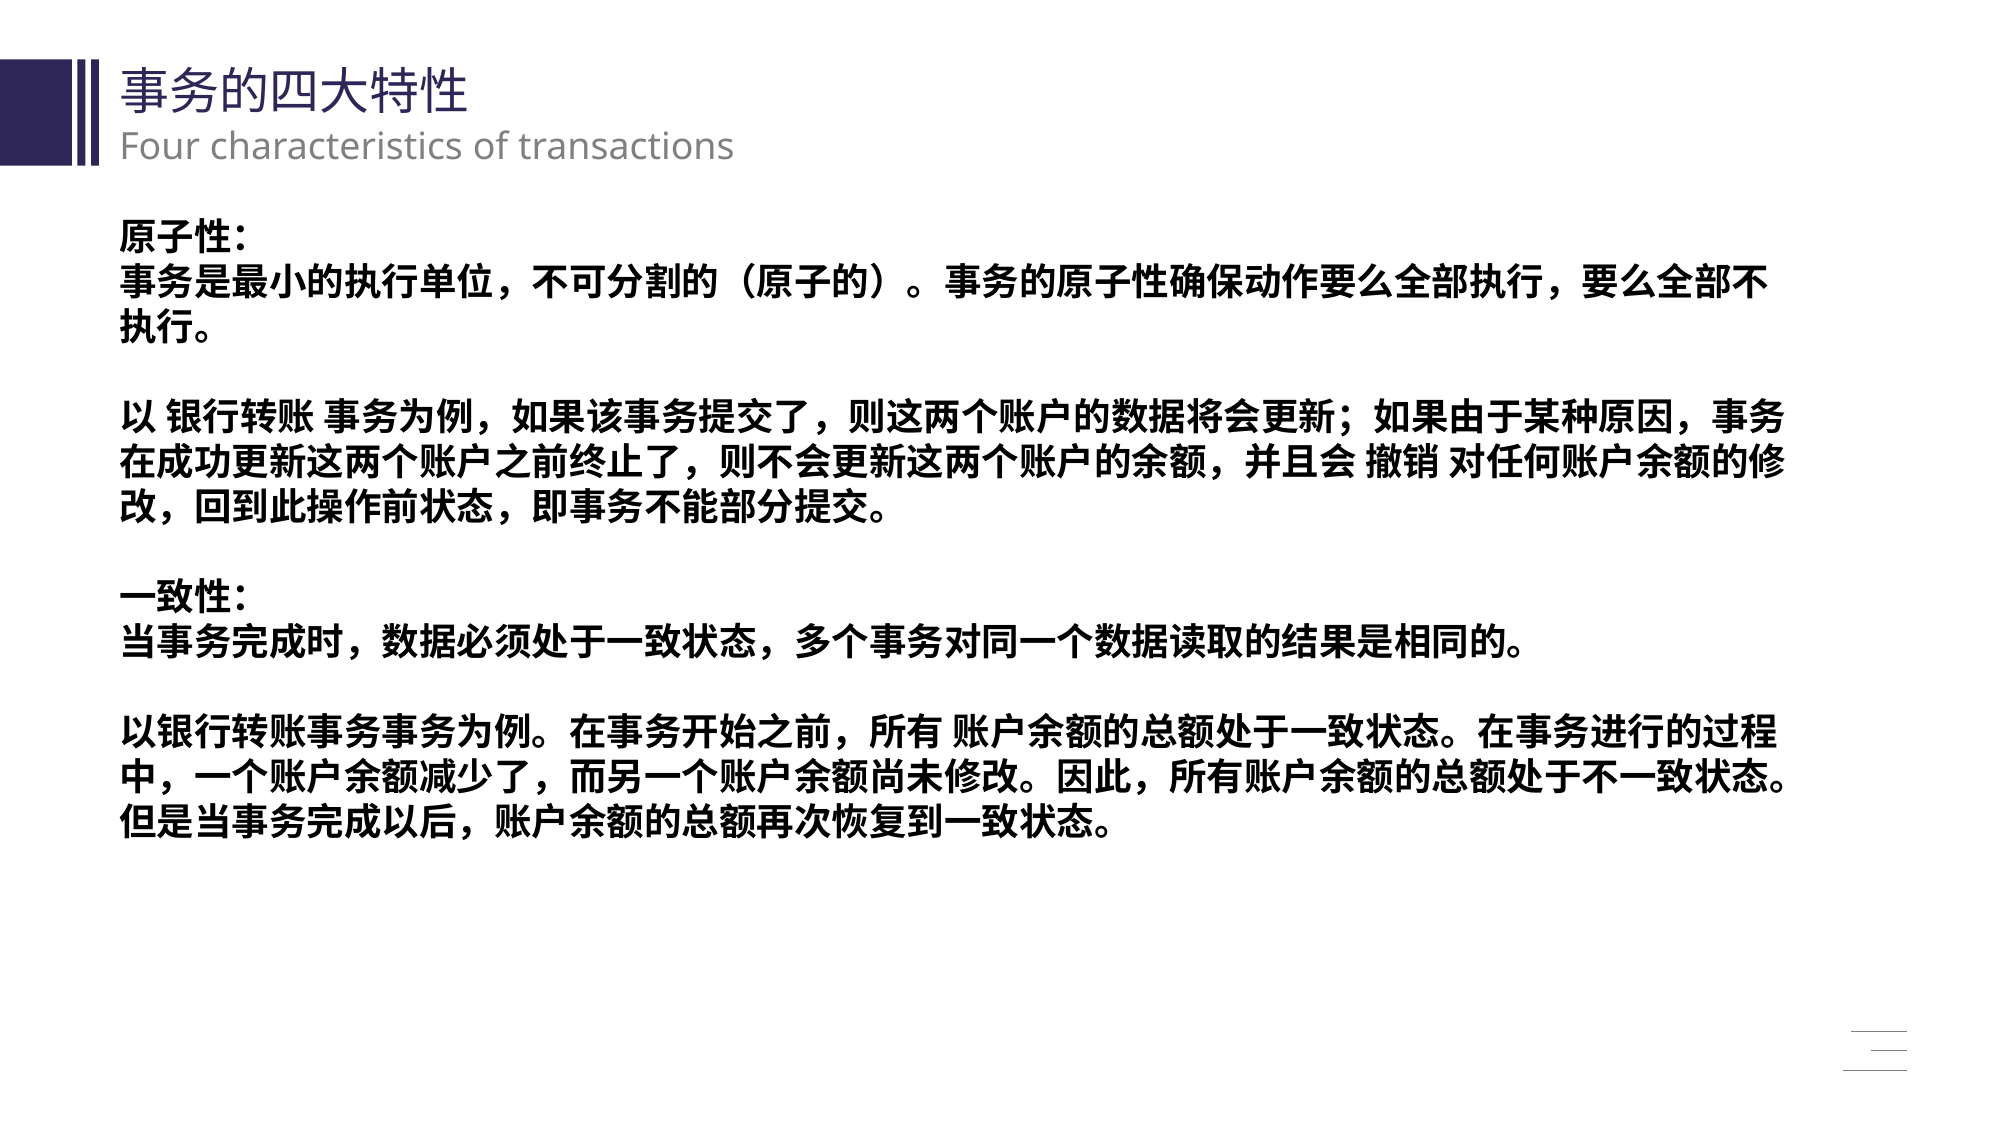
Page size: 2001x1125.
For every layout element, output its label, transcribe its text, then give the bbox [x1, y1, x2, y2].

text_box [0, 58, 73, 167]
text_box [76, 58, 86, 167]
text_box 原子性： 事务是最小的执行单位，不可分割的（原子的）。事务的原子性确保动作要么全部执行，要么全部不执行。 以 银行转账 事务为例，如果该事务提交了，则这两个账户的数据将会更新；如果由于某种原因，事务在成功更新这两个账户之前终止了，则不会更新这两个账户的余额，并且会 撤销 对任何账户余额的修改，回到此操作前状态，即事务不能部分提交。 一致性： 当事务完成时，数据必须处于一致状态，多个事务对同一个数据读取的结果是相同的。 以银行转账事务事务为例。在事务开始之前，所有 账户余额的总额处于一致状态。在事务进行的过程中，一个账户余额减少了，而另一个账户余额尚未修改。因此，所有账户余额的总额处于不一致状态。但是当事务完成以后，账户余额的总额再次恢复到一致状态。 [104, 205, 1802, 851]
text_box [90, 58, 100, 167]
text_box 事务的四大特性 [104, 52, 1061, 114]
text_box Four characteristics of transactions [104, 114, 1254, 175]
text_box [1842, 1031, 1907, 1071]
